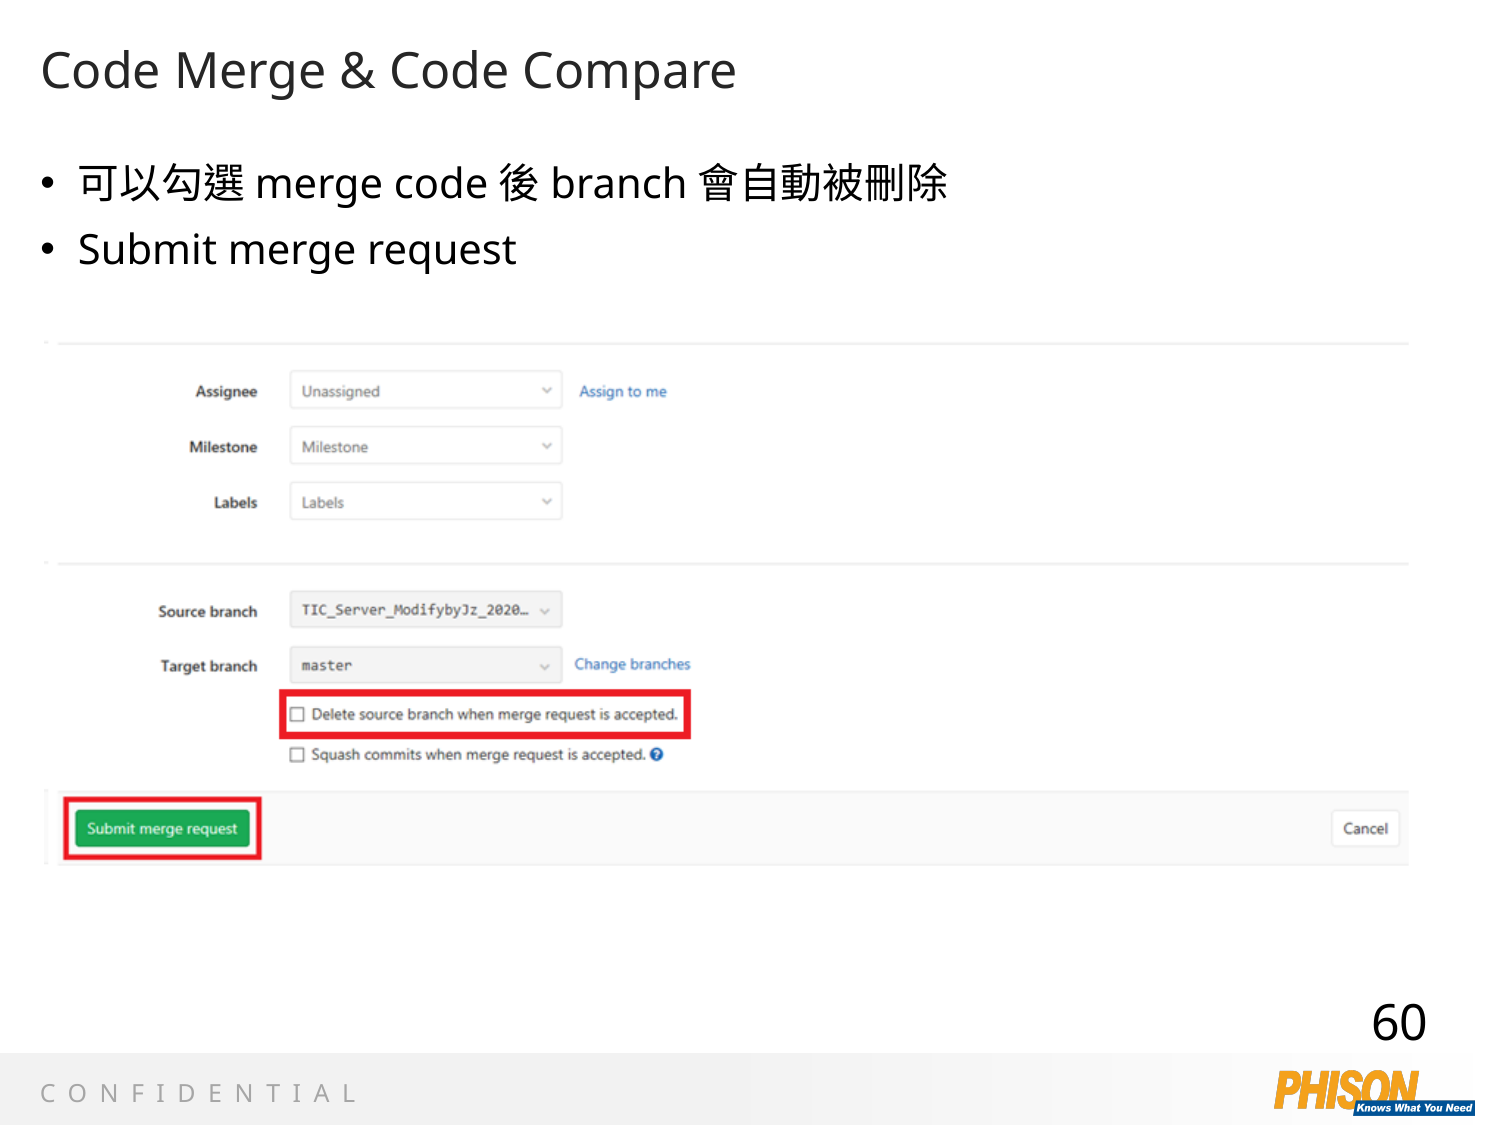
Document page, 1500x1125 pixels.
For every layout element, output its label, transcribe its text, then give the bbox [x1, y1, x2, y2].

title Code Merge & Code Compare [25, 20, 1475, 125]
picture [44, 326, 1456, 888]
picture [1274, 1070, 1475, 1116]
slide_number 60 [1105, 982, 1443, 1043]
list 可以勾選merge code後branch會自動被刪除 Submit merge request [25, 154, 1475, 1008]
